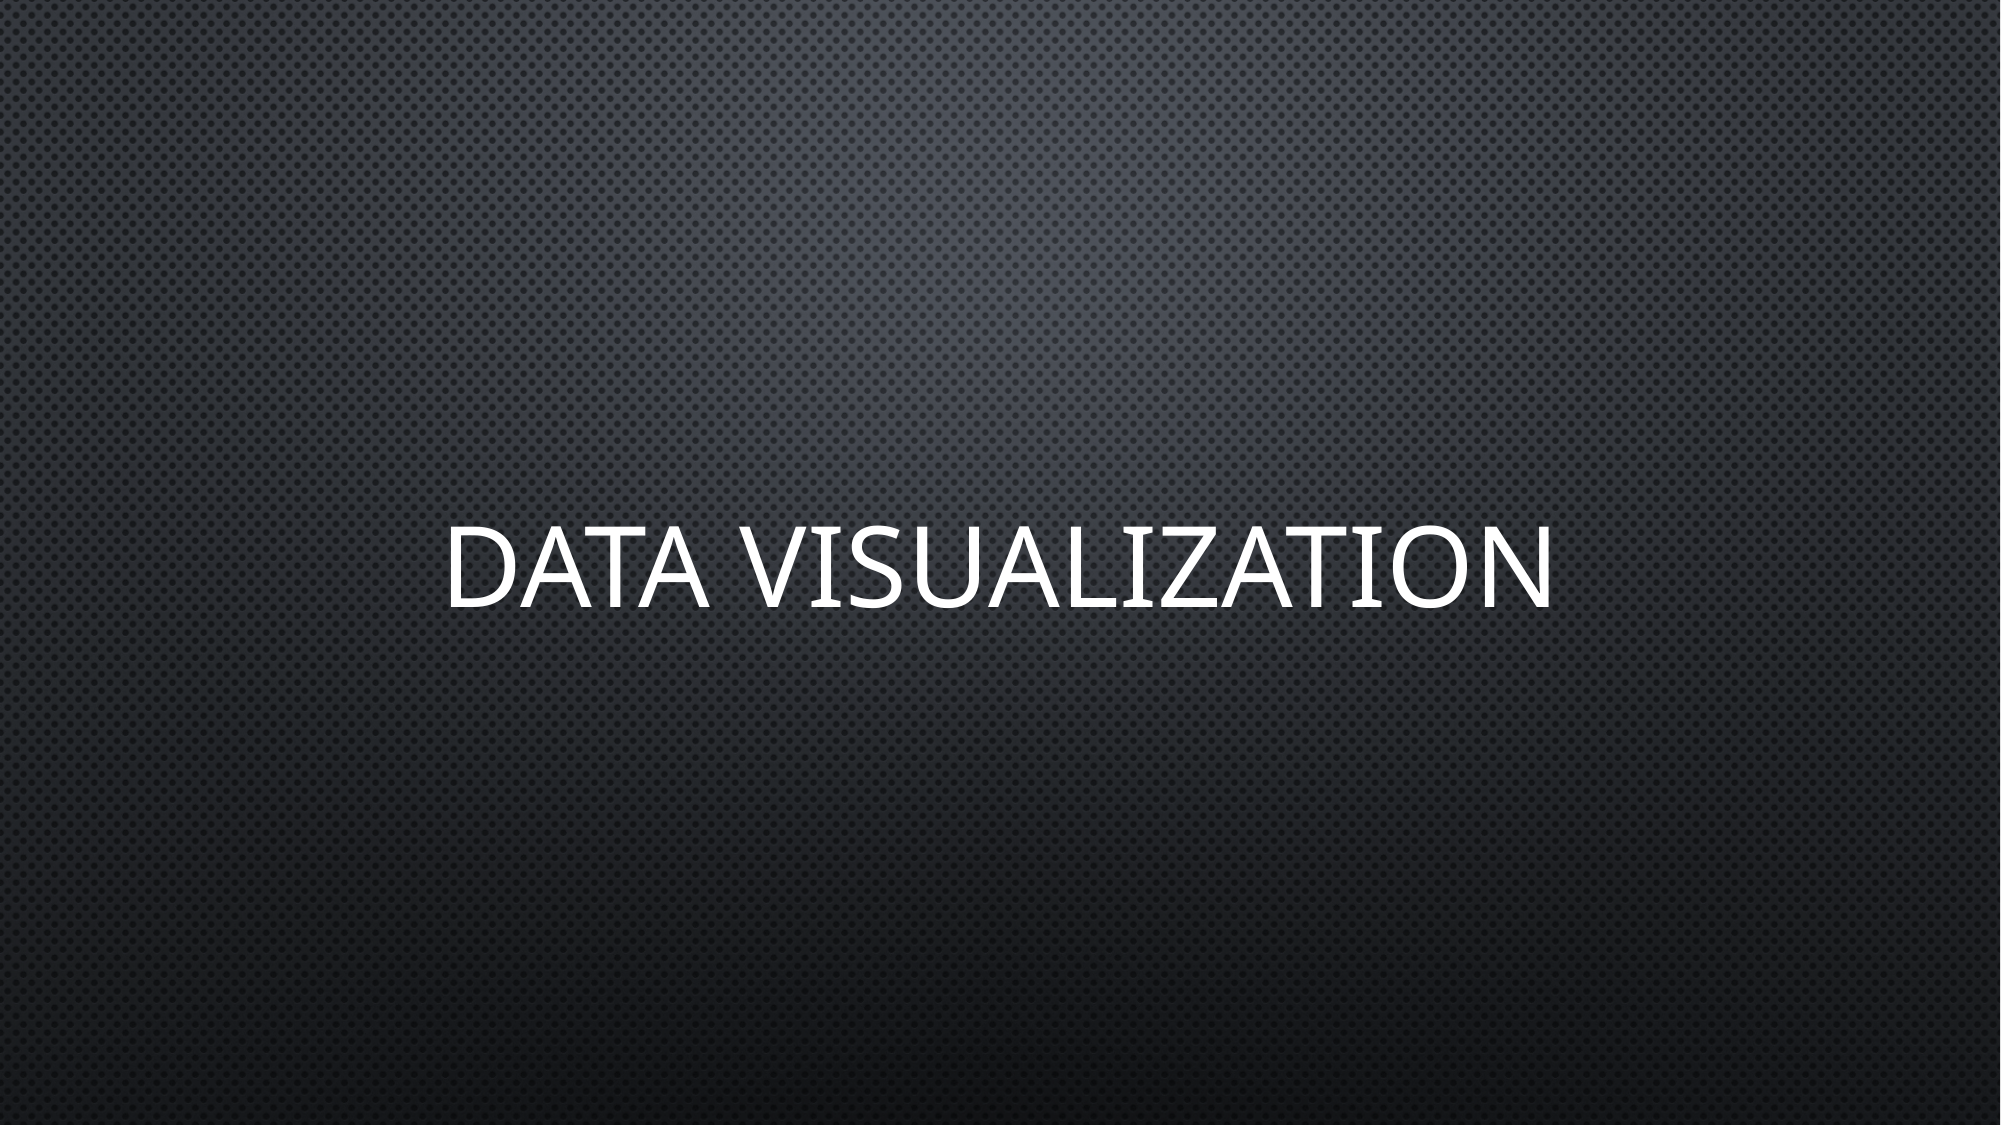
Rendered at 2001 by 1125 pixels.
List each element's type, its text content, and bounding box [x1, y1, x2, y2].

title DATA VISUALIZATION [187, 406, 1813, 719]
